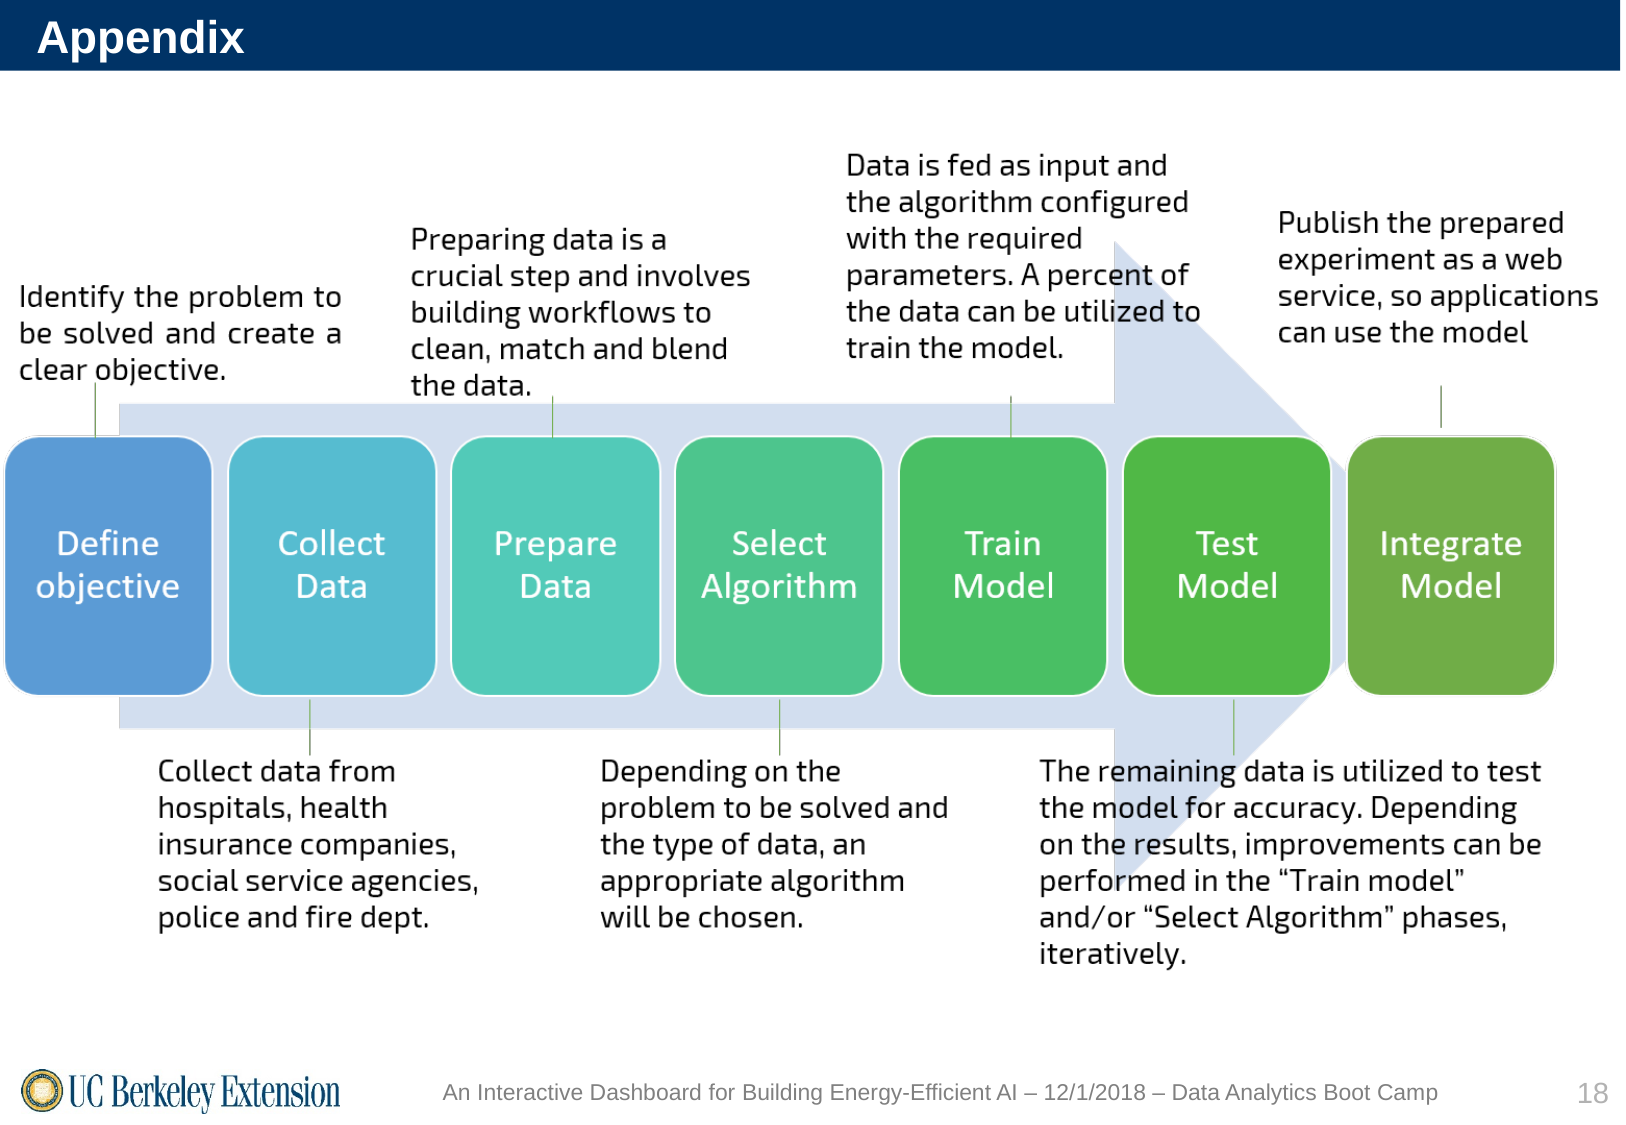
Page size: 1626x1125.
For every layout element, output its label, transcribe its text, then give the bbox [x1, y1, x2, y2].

text_box Appendix [0, 0, 1621, 71]
picture [0, 136, 1625, 989]
picture [21, 1069, 340, 1114]
